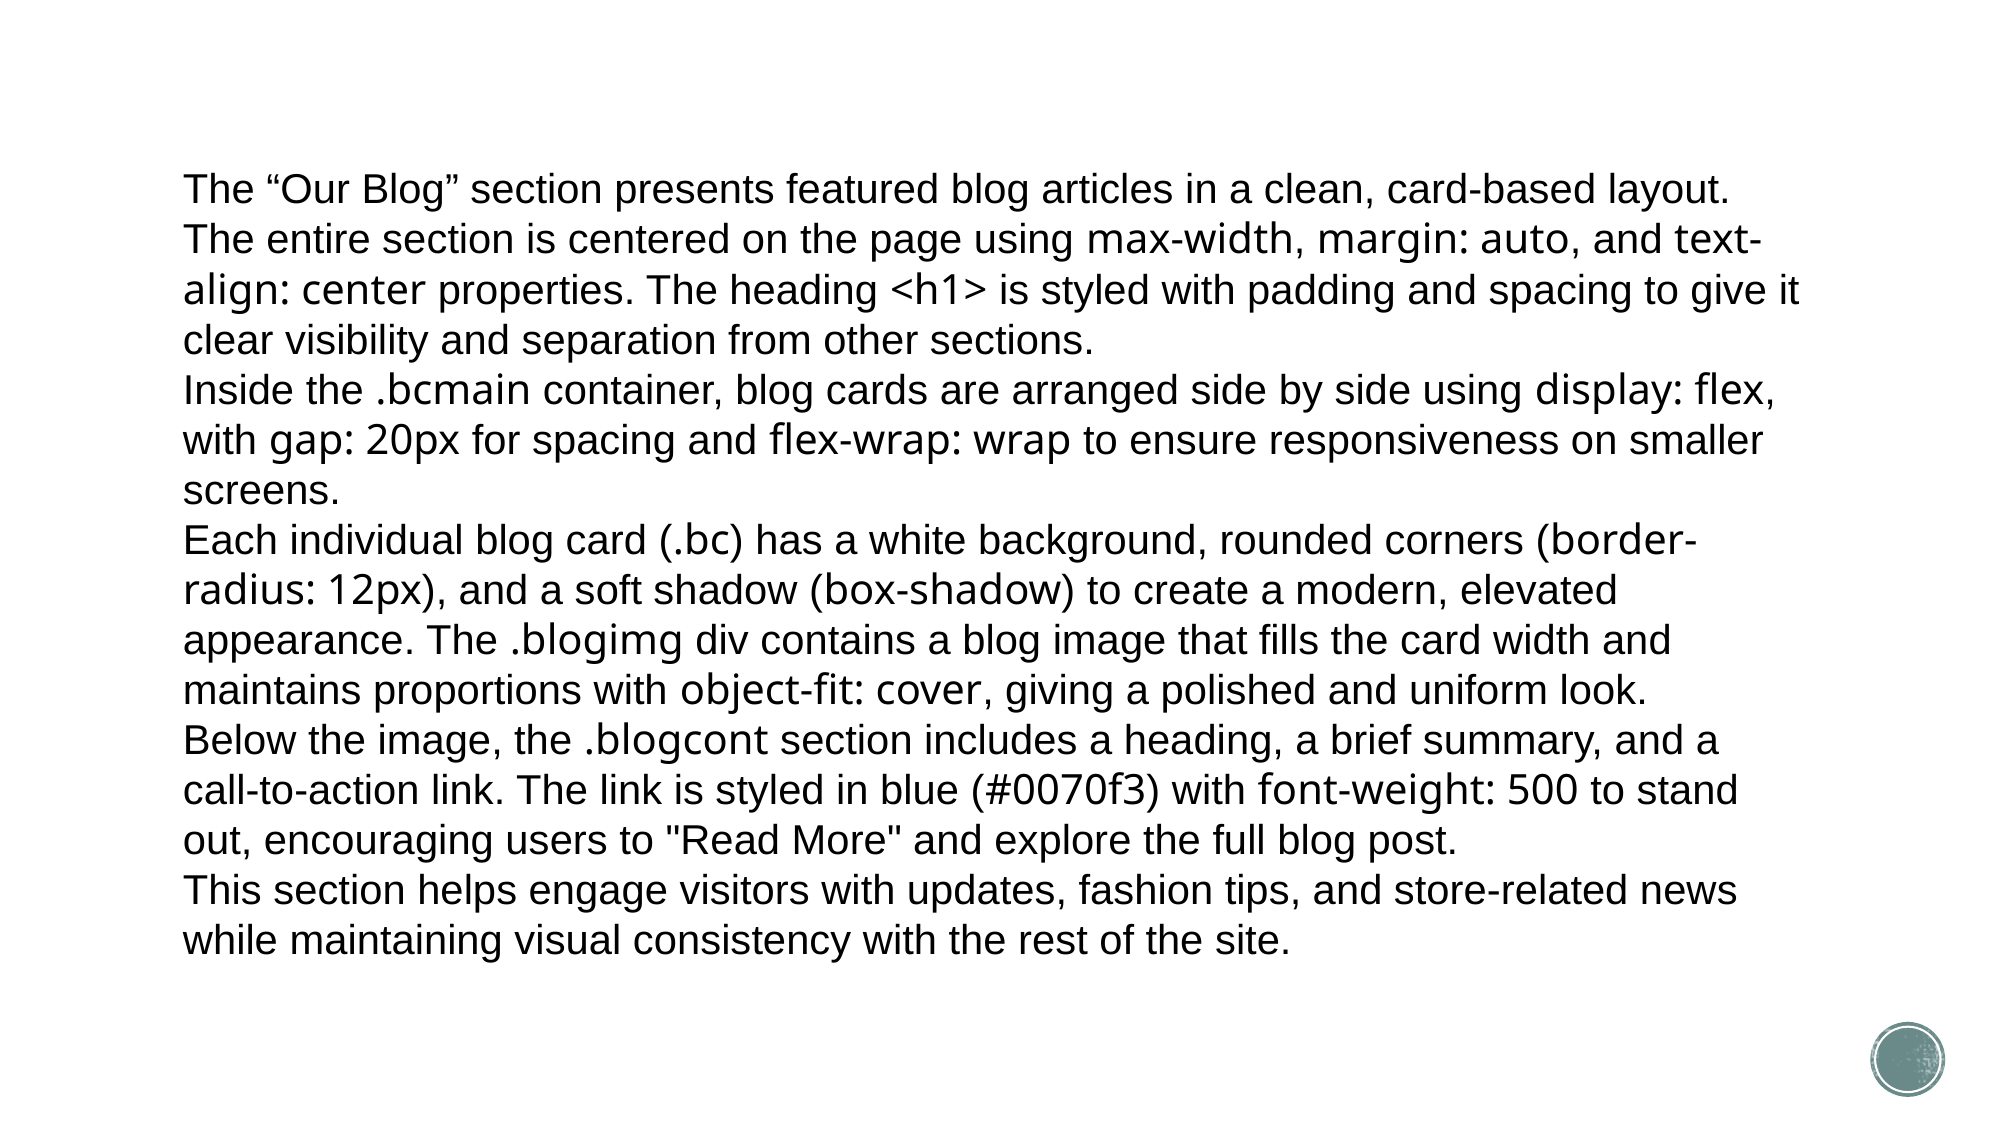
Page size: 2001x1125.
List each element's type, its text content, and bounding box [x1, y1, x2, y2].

text_box The “Our Blog” section presents featured blog articles in a clean, card-based layout. The entire section is centered on the page using max-width, margin: auto, and text-align: center properties. The heading <h1> is styled with padding and spacing to give it clear visibility and separation from other sections. Inside the .bcmain container, blog cards are arranged side by side using display: flex, with gap: 20px for spacing and flex-wrap: wrap to ensure responsiveness on smaller screens. Each individual blog card (.bc) has a white background, rounded corners (border-radius: 12px), and a soft shadow (box-shadow) to create a modern, elevated appearance. The .blogimg div contains a blog image that fills the card width and maintains proportions with object-fit: cover, giving a polished and uniform look. Below the image, the .blogcont section includes a heading, a brief summary, and a call-to-action link. The link is styled in blue (#0070f3) with font-weight: 500 to stand out, encouraging users to "Read More" and explore the full blog post. This section helps engage visitors with updates, fashion tips, and store-related news while maintaining visual consistency with the rest of the site. [167, 154, 1820, 971]
